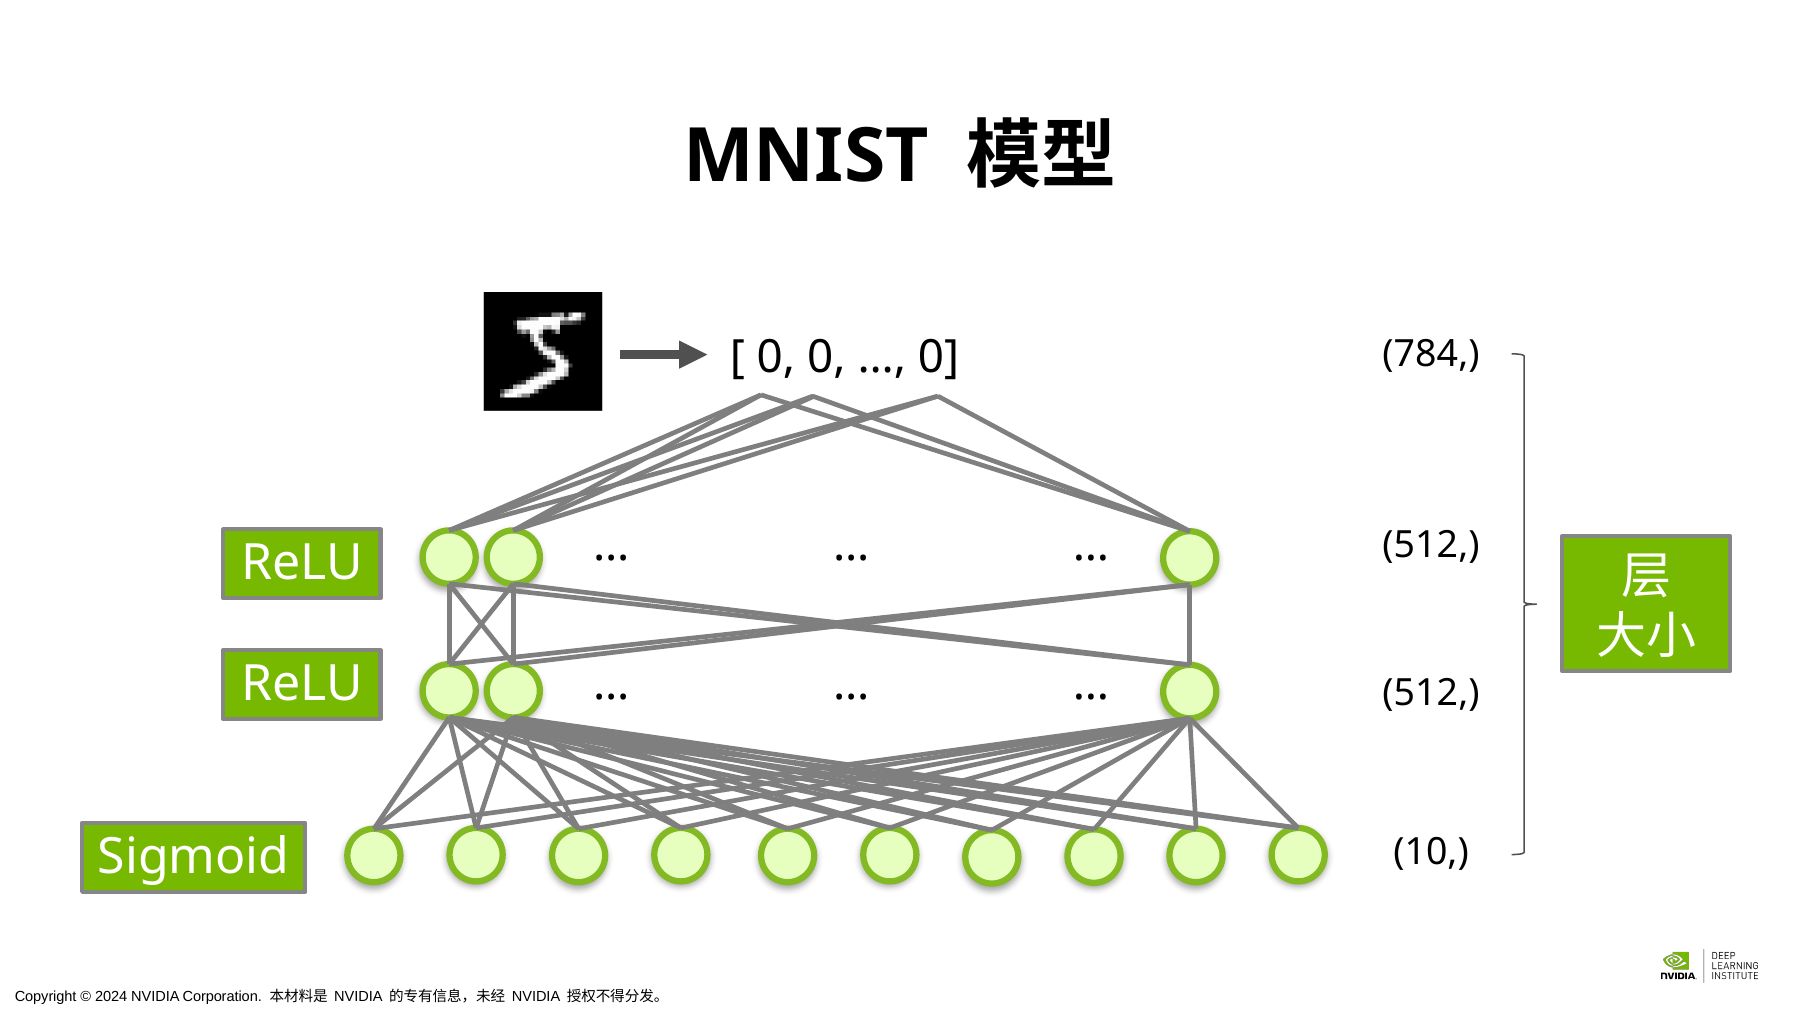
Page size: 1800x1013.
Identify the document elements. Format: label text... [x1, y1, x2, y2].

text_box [937, 395, 1190, 532]
text_box [1165, 531, 1217, 585]
text_box [1271, 828, 1325, 882]
text_box [486, 539, 538, 581]
text_box [422, 531, 476, 584]
text_box [761, 841, 815, 883]
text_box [373, 717, 442, 829]
text_box … … … [538, 674, 1165, 713]
text_box (512,) [1350, 517, 1511, 574]
text_box [965, 840, 1019, 884]
text_box [449, 840, 503, 882]
text_box … … … [538, 540, 1165, 579]
text_box ReLU [223, 650, 381, 719]
text_box (512,) [1350, 665, 1511, 721]
title MNIST 模型 [81, 108, 1719, 206]
text_box 层 大小 [1562, 536, 1731, 672]
text_box (784,) [1350, 326, 1512, 382]
picture [1661, 949, 1758, 983]
text_box [422, 665, 476, 714]
text_box (10,) [1350, 824, 1512, 881]
text_box [1169, 837, 1223, 883]
text_box [ 0, 0, …, 0] [697, 325, 992, 390]
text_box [515, 583, 1190, 666]
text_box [448, 395, 511, 531]
text_box [654, 841, 708, 882]
text_box [1067, 840, 1121, 883]
text_box [347, 829, 401, 883]
text_box [486, 674, 538, 713]
text_box [552, 841, 606, 883]
text_box [863, 841, 917, 882]
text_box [1189, 718, 1299, 829]
text_box ReLU [223, 529, 381, 599]
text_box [448, 583, 514, 665]
text_box [1165, 665, 1217, 714]
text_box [512, 395, 936, 531]
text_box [512, 717, 1188, 829]
picture [477, 286, 607, 394]
text_box [1511, 353, 1537, 855]
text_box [448, 717, 510, 829]
text_box Sigmoid [82, 822, 306, 892]
